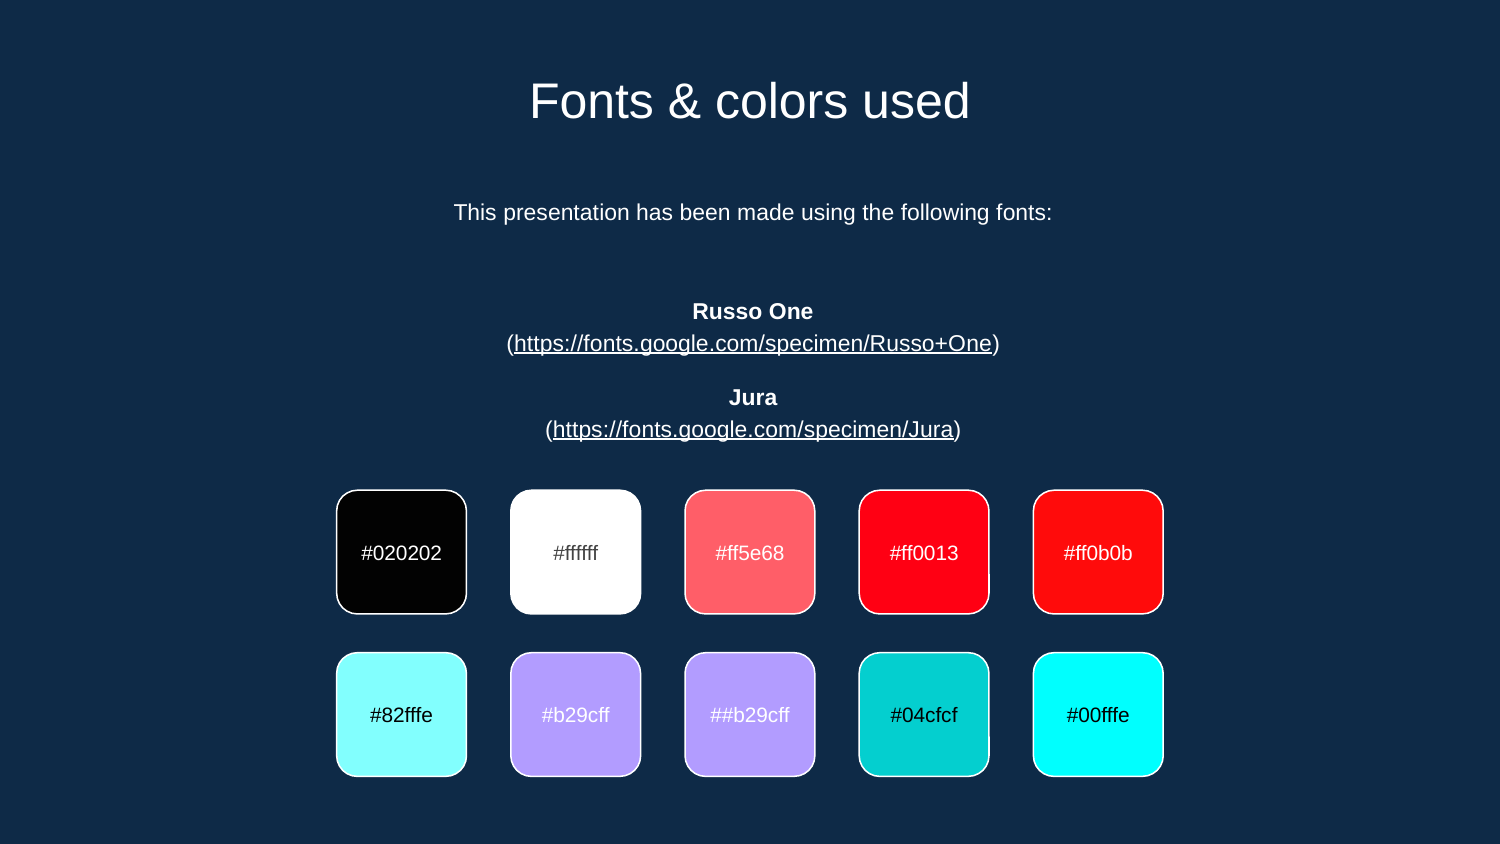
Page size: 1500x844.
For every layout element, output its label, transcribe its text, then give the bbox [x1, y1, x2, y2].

text_box [859, 652, 989, 678]
text_box #ff0b0b [1033, 515, 1164, 589]
text_box [859, 589, 989, 614]
text_box [685, 490, 815, 515]
title Fonts & colors used [171, 53, 1328, 133]
text_box #ffffff [510, 515, 641, 589]
text_box [1033, 490, 1164, 515]
text_box [336, 751, 467, 777]
text_box [510, 589, 641, 614]
text_box [336, 652, 467, 678]
text_box [510, 751, 641, 777]
text_box [685, 589, 815, 614]
text_box #ff0013 [859, 515, 989, 589]
text_box [510, 490, 641, 515]
text_box [1033, 652, 1164, 678]
text_box #b29cff [510, 678, 641, 751]
list This presentation has been made using the following fonts: [175, 178, 1332, 251]
text_box ##b29cff [685, 678, 815, 751]
text_box [1033, 751, 1164, 777]
text_box [1033, 589, 1164, 614]
text_box [510, 652, 641, 678]
text_box [336, 589, 467, 614]
text_box [859, 490, 989, 515]
text_box #82fffe [336, 678, 467, 751]
list Russo One (https://fonts.google.com/specimen/Russo+One) Jura (https://fonts.google.com/specimen/Jura) [175, 264, 1332, 470]
text_box [685, 652, 815, 678]
text_box [859, 751, 989, 777]
text_box #00fffe [1033, 678, 1164, 751]
text_box [685, 751, 815, 777]
text_box #020202 [336, 515, 467, 589]
text_box [336, 490, 467, 515]
text_box #04cfcf [859, 678, 989, 751]
text_box #ff5e68 [685, 515, 815, 589]
